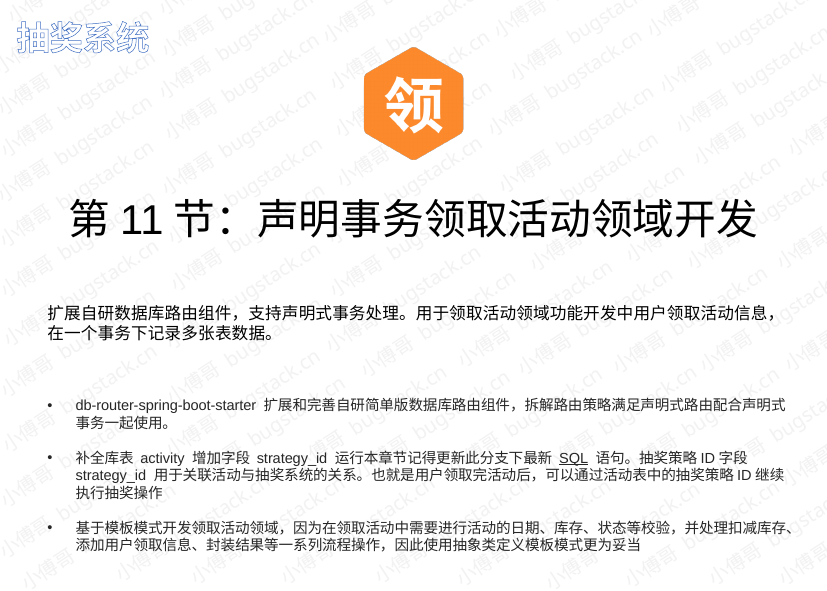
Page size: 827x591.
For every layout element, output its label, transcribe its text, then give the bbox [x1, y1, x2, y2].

text_box 扩展自研数据库路由组件，支持声明式事务处理。用于领取活动领域功能开发中用户领取活动信息，在一个事务下记录多张表数据。 [32, 295, 794, 350]
picture [353, 43, 474, 164]
text_box db-router-spring-boot-starter 扩展和完善自研简单版数据库路由组件，拆解路由策略满足声明式路由配合声明式事务一起使用。 补全库表 activity 增加字段 strategy_id 运行本章节记得更新此分支下最新 SQL 语句。抽奖策略ID字段 strategy_id 用于关联活动与抽奖系统的关系。也就是用户领取完活动后，可以通过活动表中的抽奖策略ID继续执行抽奖操作 基于模板模式开发领取活动领域，因为在领取活动中需要进行活动的日期、库存、状态等校验，并处理扣减库存、添加用户领取信息、封装结果等一系列流程操作，因此使用抽象类定义模板模式更为妥当 [32, 371, 808, 561]
text_box 抽奖系统 [1, 9, 165, 65]
text_box 第11节：声明事务领取活动领域开发 [0, 185, 827, 251]
